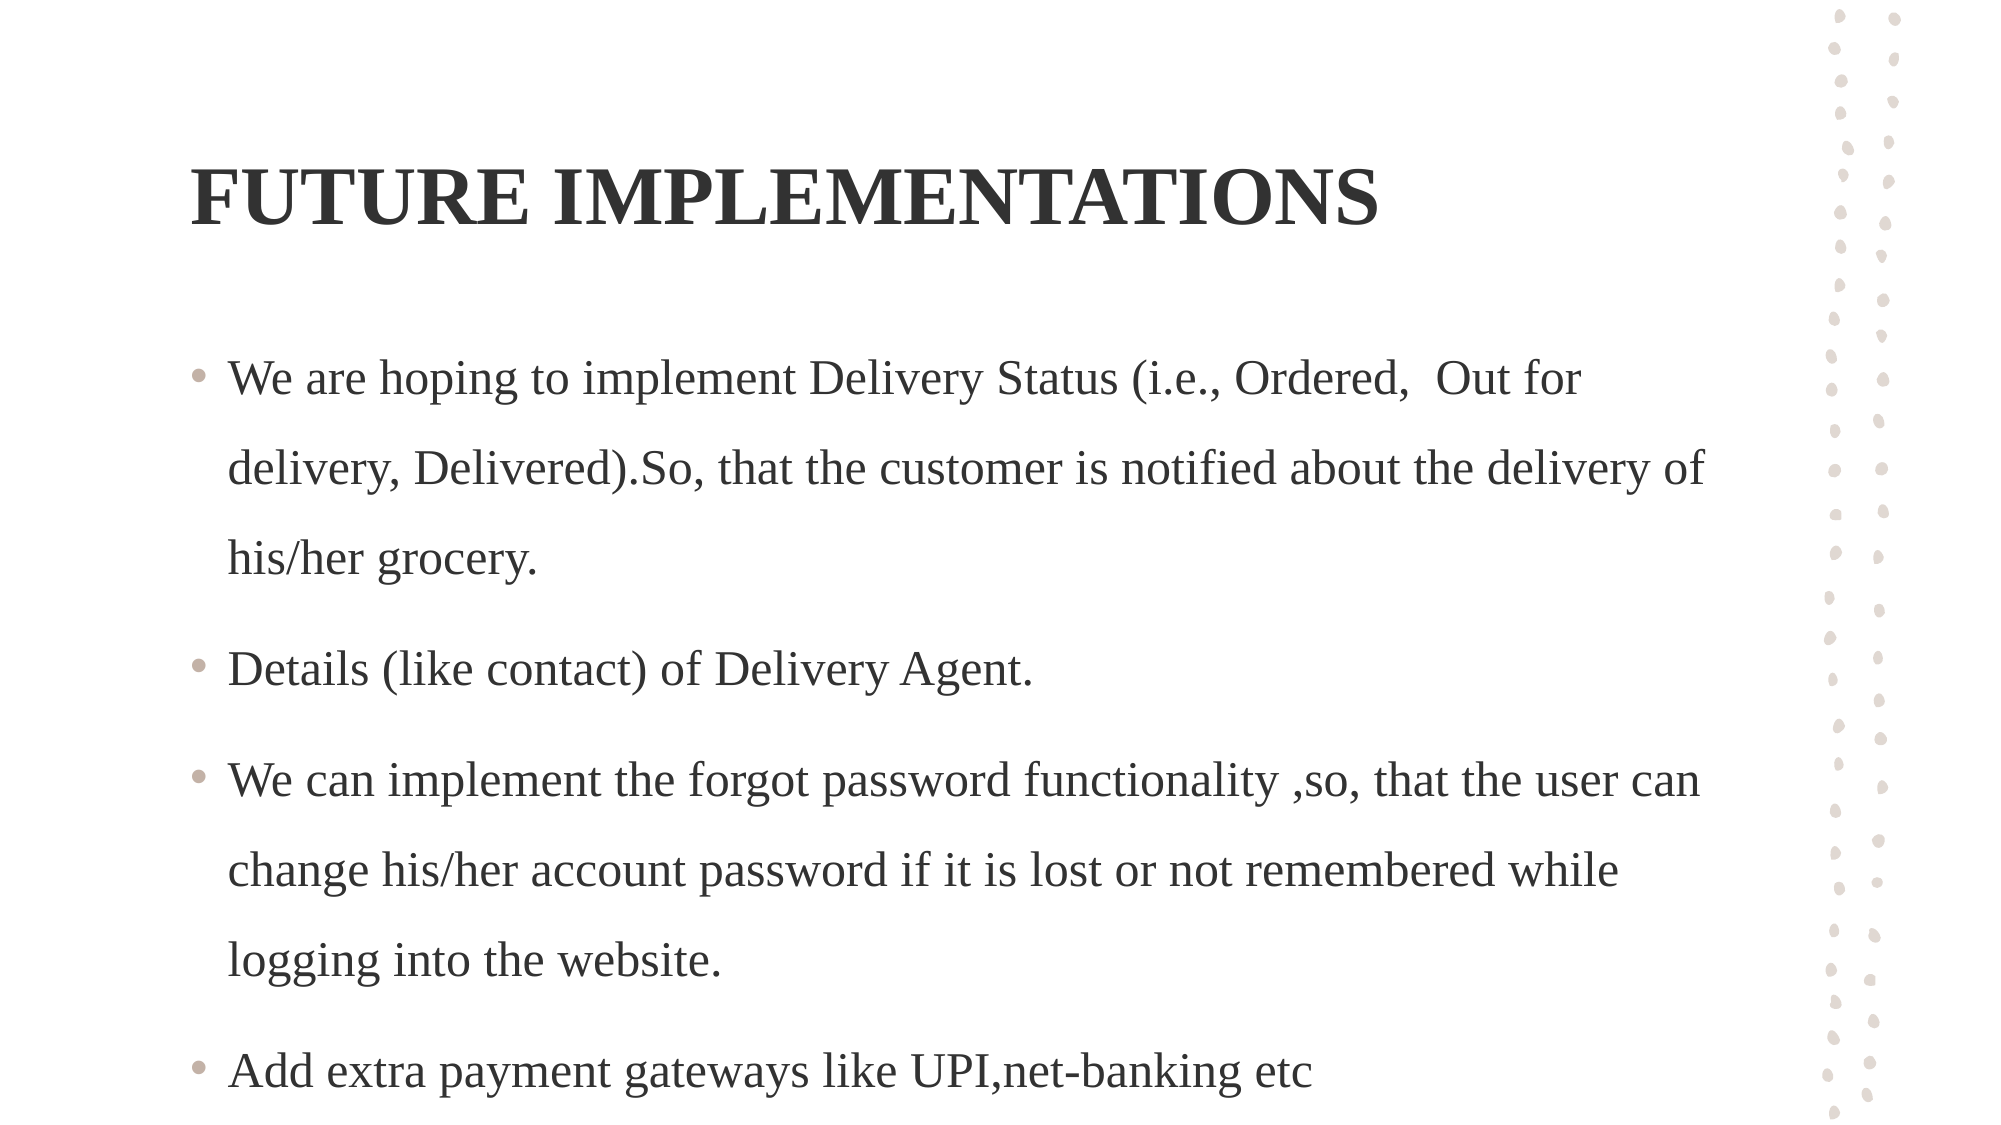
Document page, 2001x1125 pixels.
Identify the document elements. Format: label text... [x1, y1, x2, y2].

text_box We are hoping to implement Delivery Status (i.e., Ordered, Out for delivery, Delivered).So, that the customer is notified about the delivery of his/her grocery. Details (like contact) of Delivery Agent. We can implement the forgot password functionality ,so, that the user can change his/her account password if it is lost or not remembered while logging into the website. Add extra payment gateways like UPI,net-banking etc [175, 307, 1756, 1022]
text_box FUTURE IMPLEMENTATIONS [175, 82, 1756, 300]
